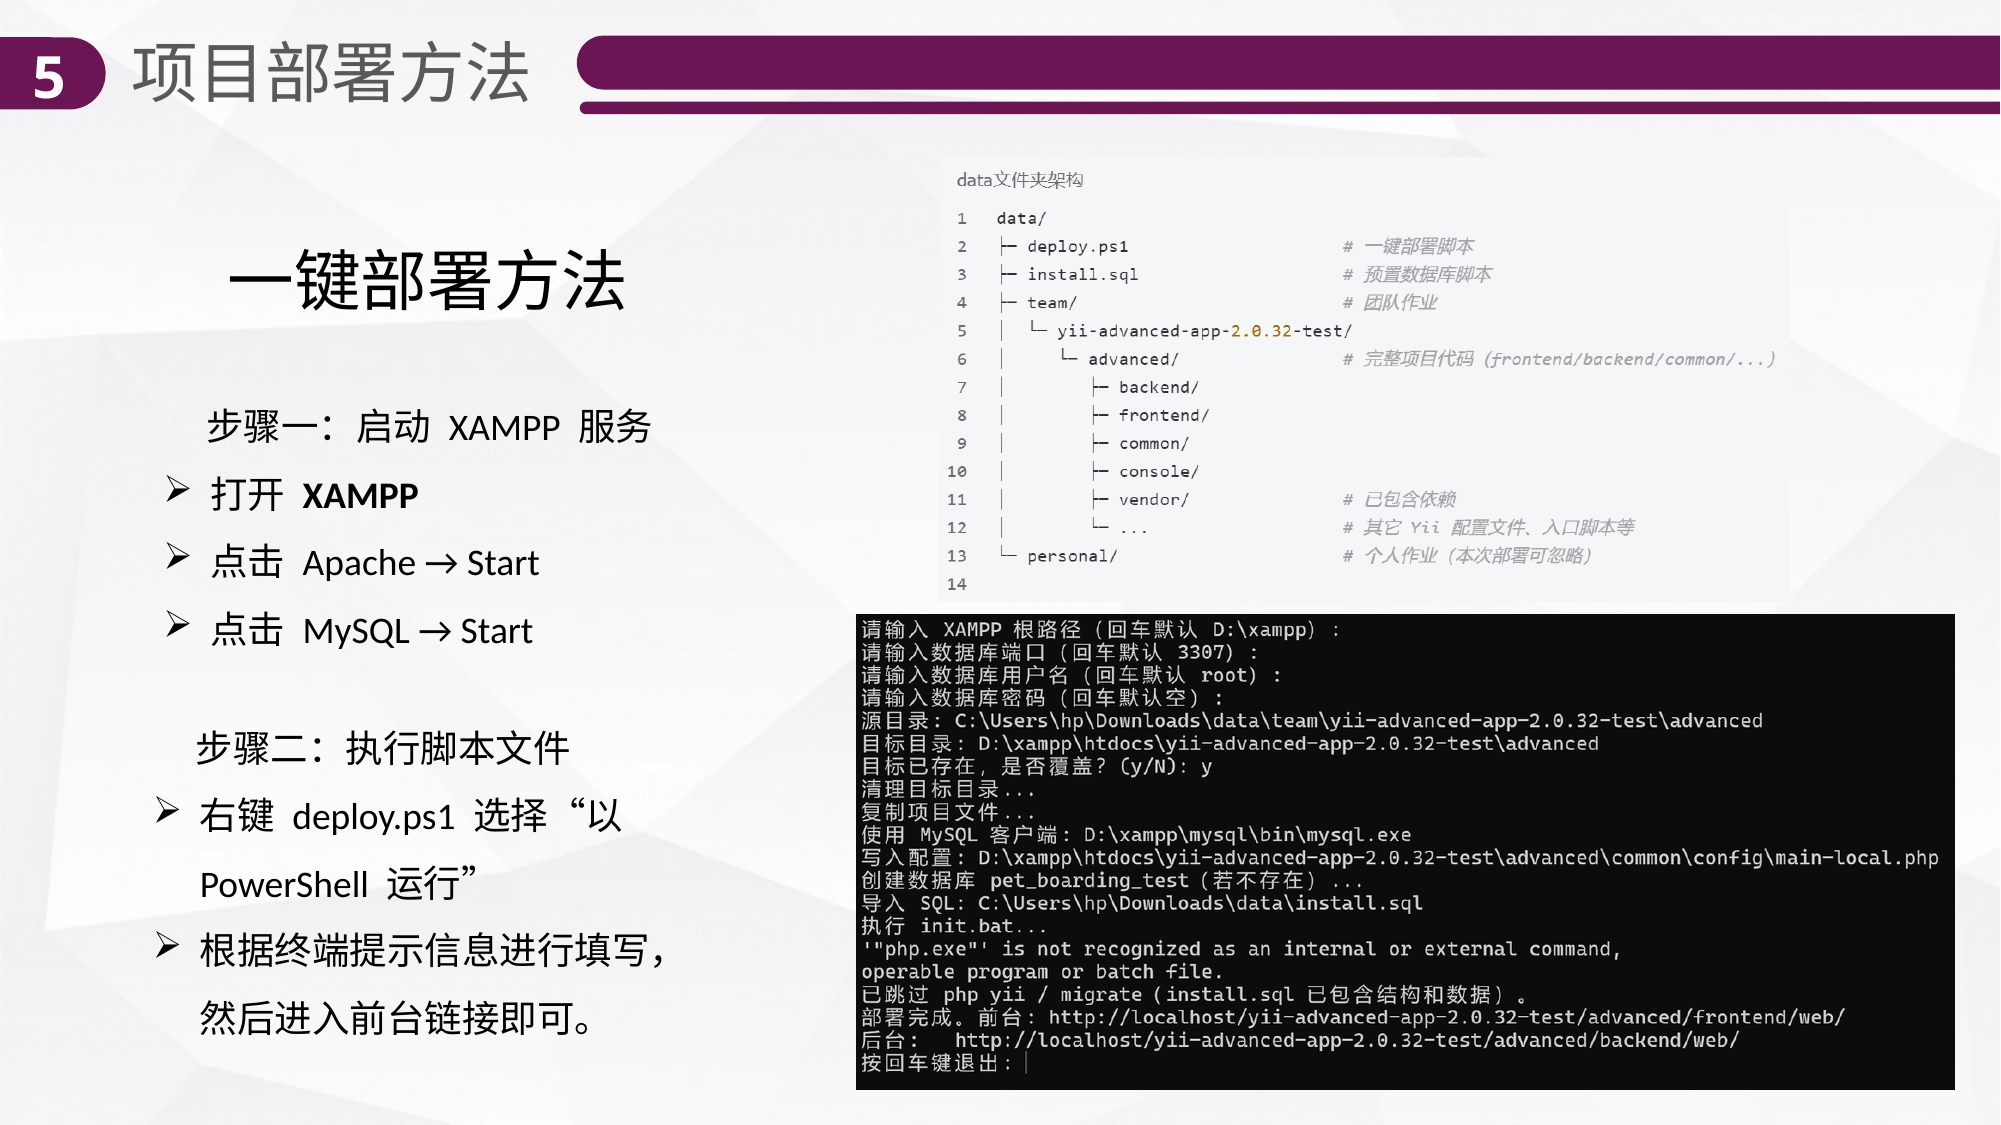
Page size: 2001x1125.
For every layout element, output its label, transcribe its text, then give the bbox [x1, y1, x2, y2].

picture [0, 0, 2001, 1125]
text_box 步骤一：启动 XAMPP 服务 打开 XAMPP 点击 Apache → Start 点击 MySQL → Start [148, 373, 729, 659]
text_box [576, 35, 2000, 115]
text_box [0, 32, 106, 119]
text_box 一键部署方法 [212, 231, 644, 327]
text_box 步骤二：执行脚本文件 右键 deploy.ps1 选择“以 PowerShell 运行” 根据终端提示信息进行填写，然后进入前台链接即可。 [138, 694, 718, 1048]
text_box 项目部署方法 [116, 23, 548, 119]
